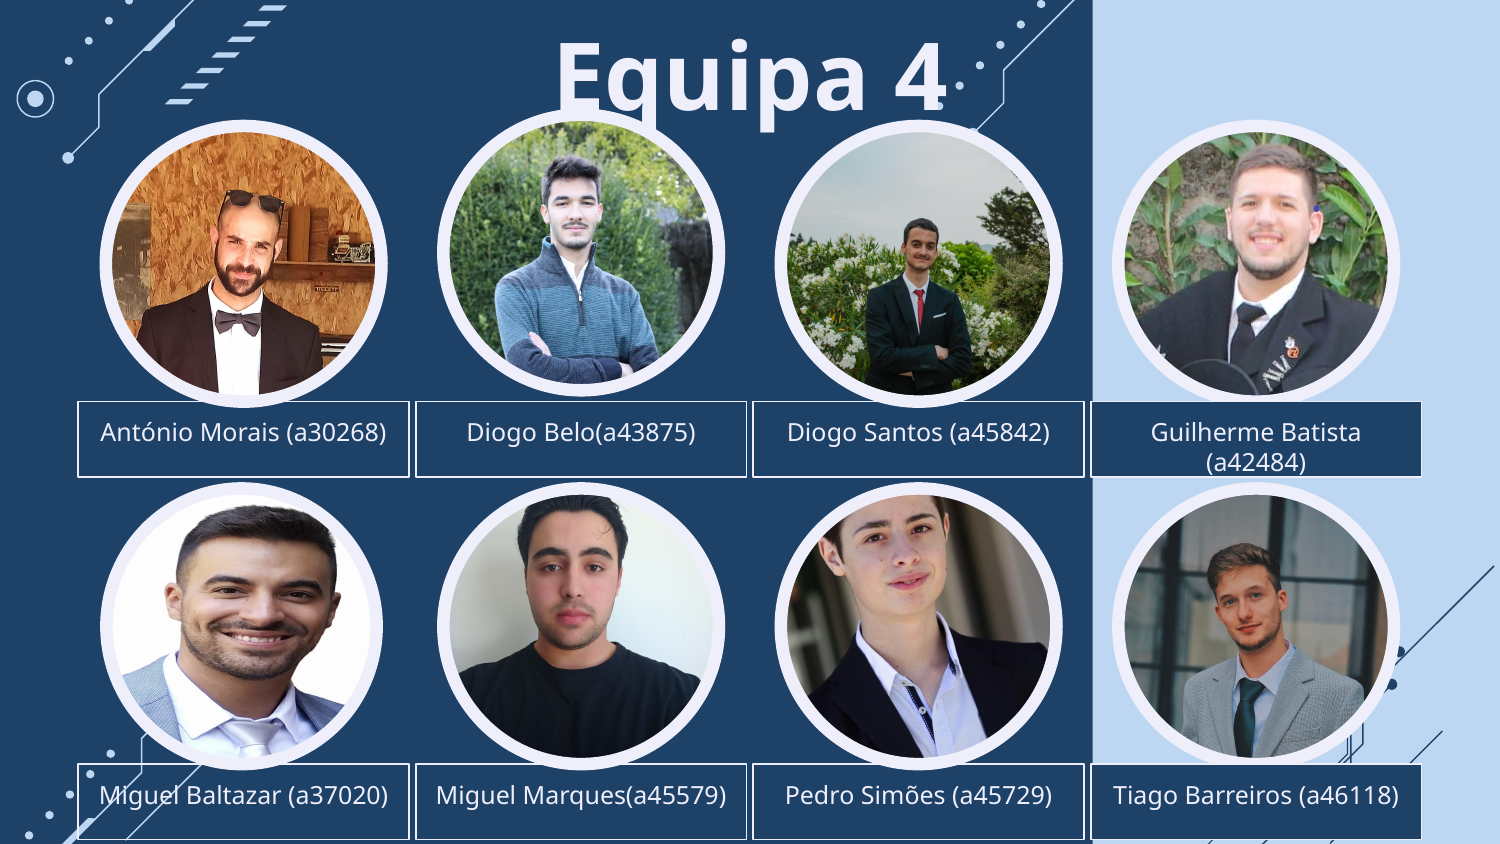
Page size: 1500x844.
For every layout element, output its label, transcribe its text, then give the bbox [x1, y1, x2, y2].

picture [443, 488, 720, 765]
subtitle Miguel Marques(a45579) [415, 763, 747, 840]
subtitle António Morais (a30268) [77, 401, 410, 478]
picture [443, 114, 720, 391]
subtitle Pedro Simões (a45729) [752, 763, 1085, 840]
subtitle Guilherme Batista (a42484) [1090, 401, 1422, 478]
picture [1118, 125, 1395, 402]
subtitle Diogo Santos (a45842) [752, 401, 1085, 478]
picture [1118, 488, 1395, 765]
picture [105, 125, 382, 402]
picture [780, 488, 1057, 765]
picture [780, 125, 1057, 402]
subtitle Diogo Belo(a43875) [415, 401, 747, 478]
picture [106, 488, 377, 765]
title Equipa 4 [482, 0, 1018, 147]
subtitle Tiago Barreiros (a46118) [1090, 763, 1422, 840]
subtitle Miguel Baltazar (a37020) [77, 763, 410, 840]
